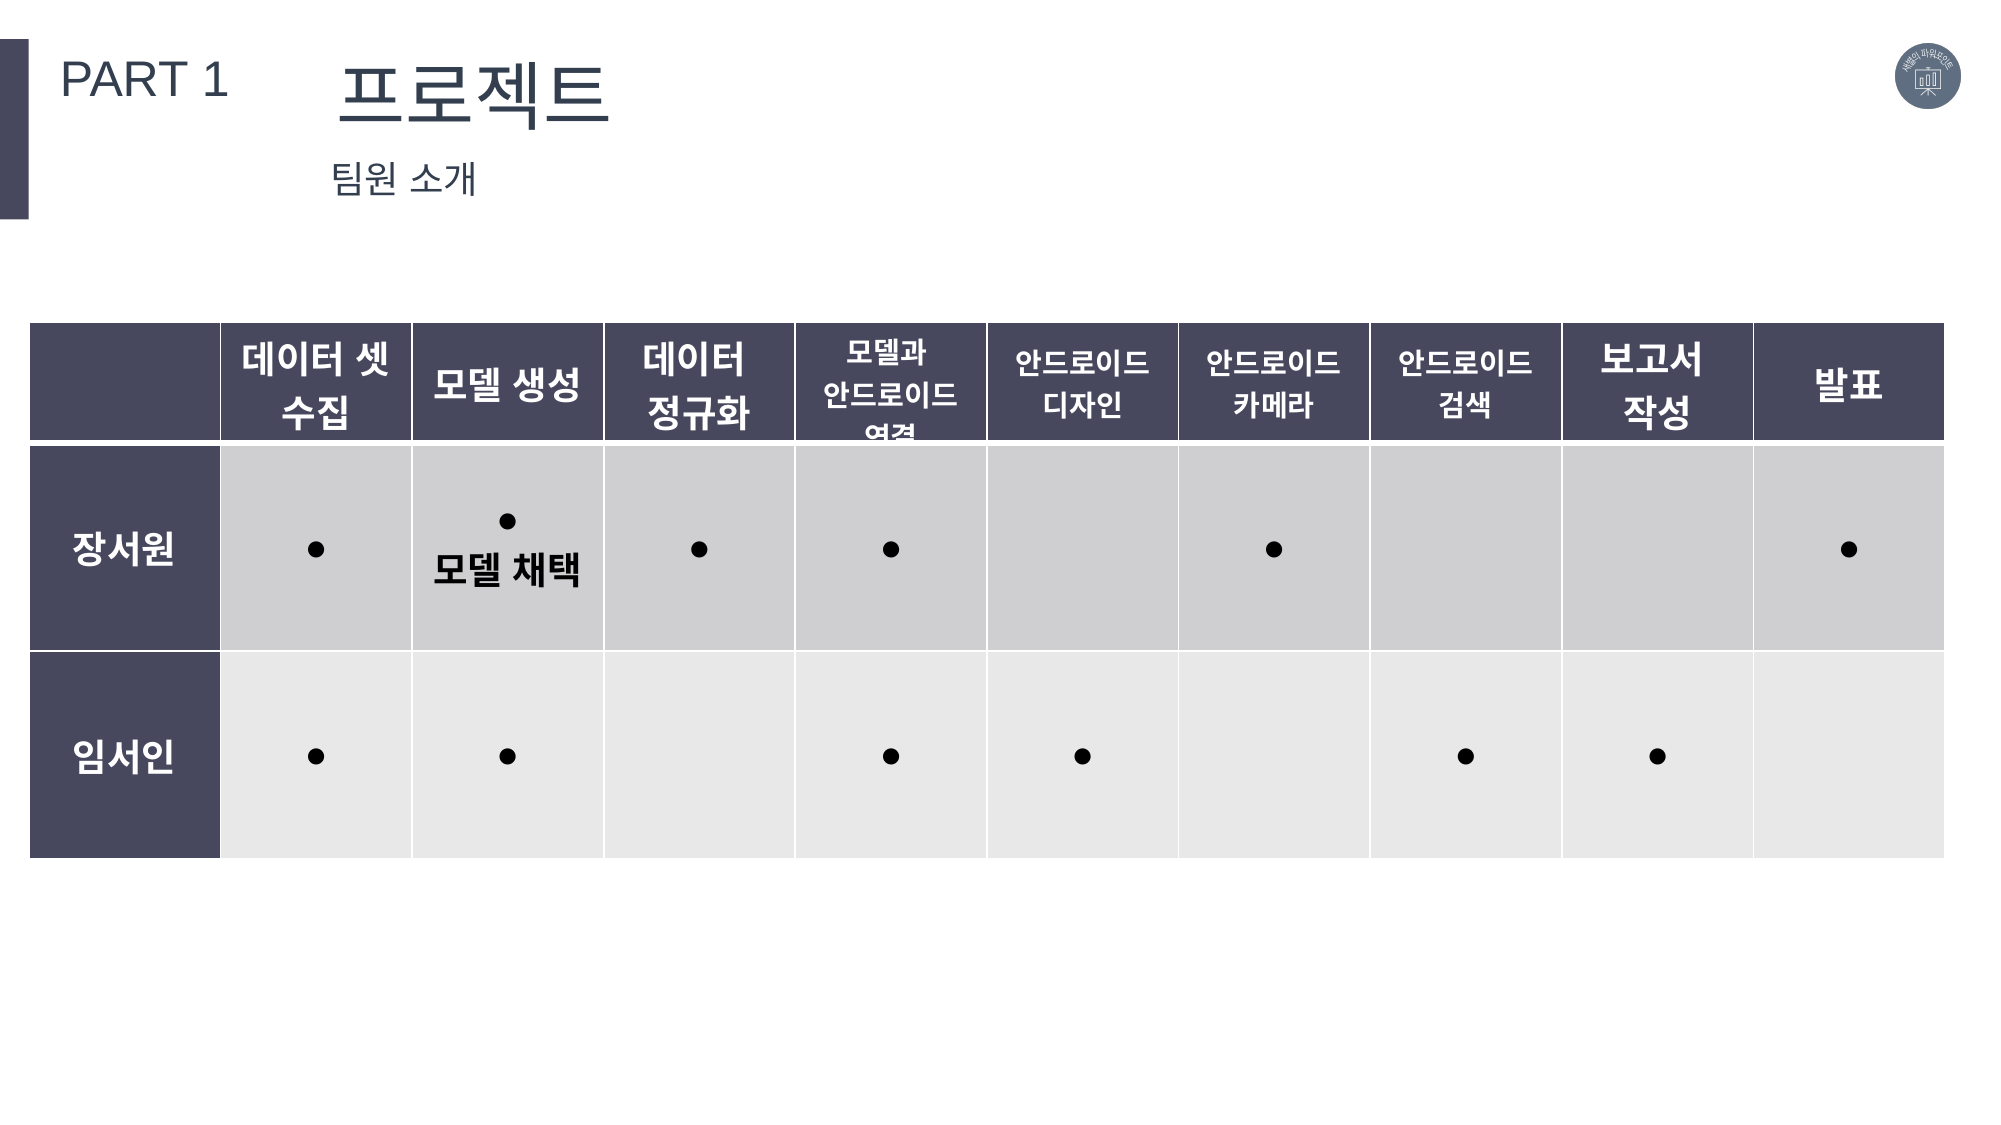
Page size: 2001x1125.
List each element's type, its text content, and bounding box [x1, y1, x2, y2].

table_cell 장서원 [30, 446, 220, 650]
table_cell ● 모델 채택 [413, 446, 603, 650]
table_header 안드로이드 디자인 [988, 323, 1178, 440]
table_header 안드로이드 카메라 [1179, 323, 1369, 440]
table_header 모델 생성 [413, 323, 603, 440]
table_cell ● [1179, 446, 1369, 650]
table_header 발표 [1754, 323, 1944, 440]
table_cell [1179, 652, 1369, 858]
table_cell [1563, 446, 1753, 650]
table_cell [1371, 446, 1561, 650]
table_cell ● [1371, 652, 1561, 858]
table_header 모델과 안드로이드 연결 [796, 323, 986, 440]
table_cell 임서인 [30, 652, 220, 858]
table_cell ● [796, 446, 986, 650]
table_header 데이터 셋 수집 [221, 323, 411, 440]
table_cell ● [221, 652, 411, 858]
table_cell ● [796, 652, 986, 858]
table_cell ● [1563, 652, 1753, 858]
table_header 안드로이드 검색 [1371, 323, 1561, 440]
table_cell [988, 446, 1178, 650]
text_box 프로젝트 [321, 41, 628, 147]
table_cell ● [1754, 446, 1944, 650]
table_cell ● [605, 446, 794, 650]
text_box [0, 38, 30, 220]
table_header 보고서 작성 [1563, 323, 1753, 440]
picture [1895, 43, 1961, 109]
table_cell ● [988, 652, 1178, 858]
table_header [30, 323, 220, 440]
text_box PART 1 [45, 39, 245, 114]
text_box 팀원 소개 [315, 149, 494, 209]
table_cell ● [413, 652, 603, 858]
table_header 데이터 정규화 [605, 323, 794, 440]
table_cell [1754, 652, 1944, 858]
table_cell [605, 652, 794, 858]
table_cell ● [221, 446, 411, 650]
